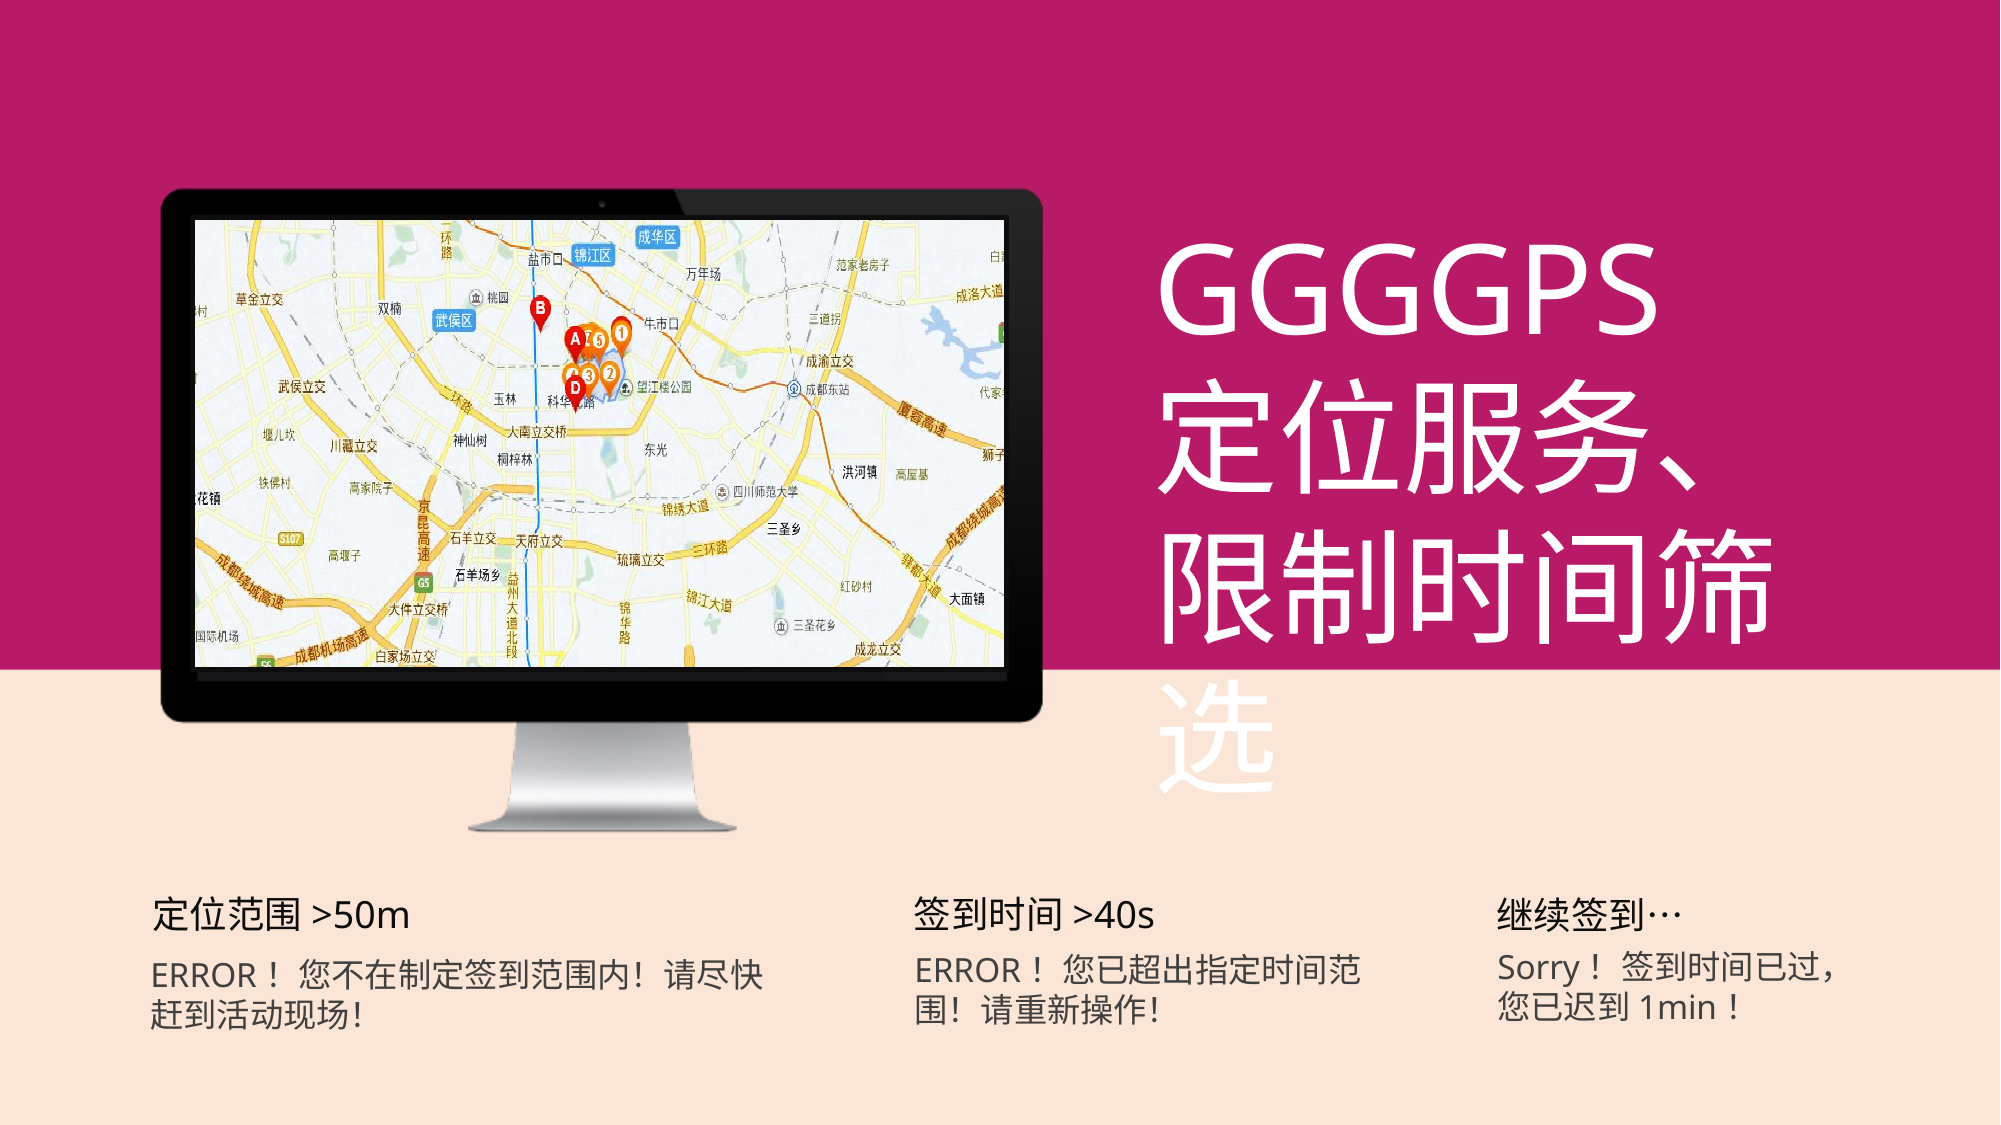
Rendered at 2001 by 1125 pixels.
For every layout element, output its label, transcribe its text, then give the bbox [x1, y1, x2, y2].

text_box GGGGPS 定位服务、限制时间筛选 [1263, 202, 1818, 817]
text_box [0, 0, 2000, 671]
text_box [0, 30, 1263, 1022]
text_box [1481, 884, 1871, 1035]
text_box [135, 883, 792, 1044]
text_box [898, 883, 1401, 1038]
